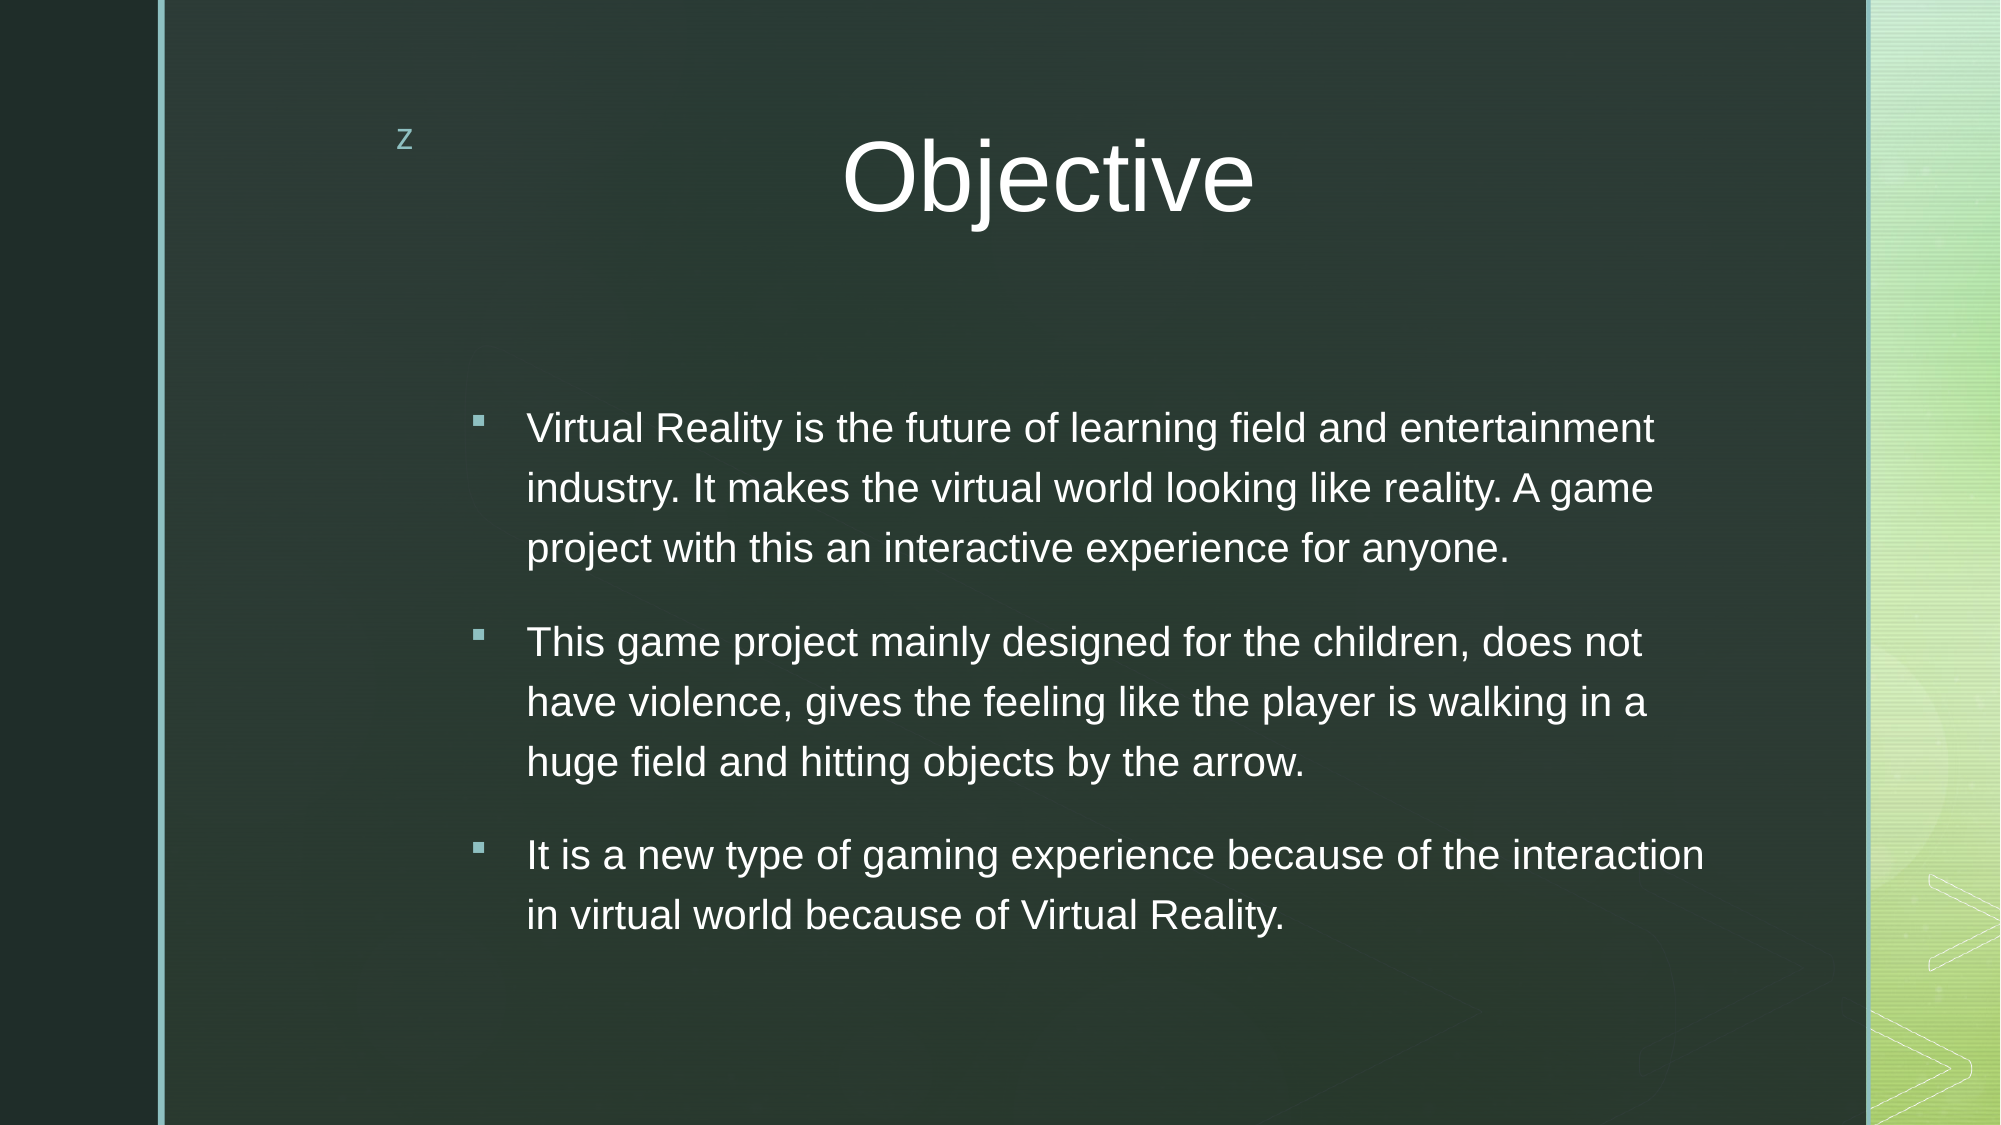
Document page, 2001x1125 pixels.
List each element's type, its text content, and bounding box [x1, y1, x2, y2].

picture [1871, 0, 2001, 1125]
list Virtual Reality is the future of learning field and entertainment industry. It makes the virtual world looking like reality. A game project with this an interactive experience for anyone. This game project mainly designed for the children, does not have violence, gives the feeling like the player is walking in a huge field and hitting objects by the arrow. It is a new type of gaming experience because of the interaction in virtual world because of Virtual Reality. [454, 336, 1734, 993]
title Objective [805, 117, 1273, 295]
